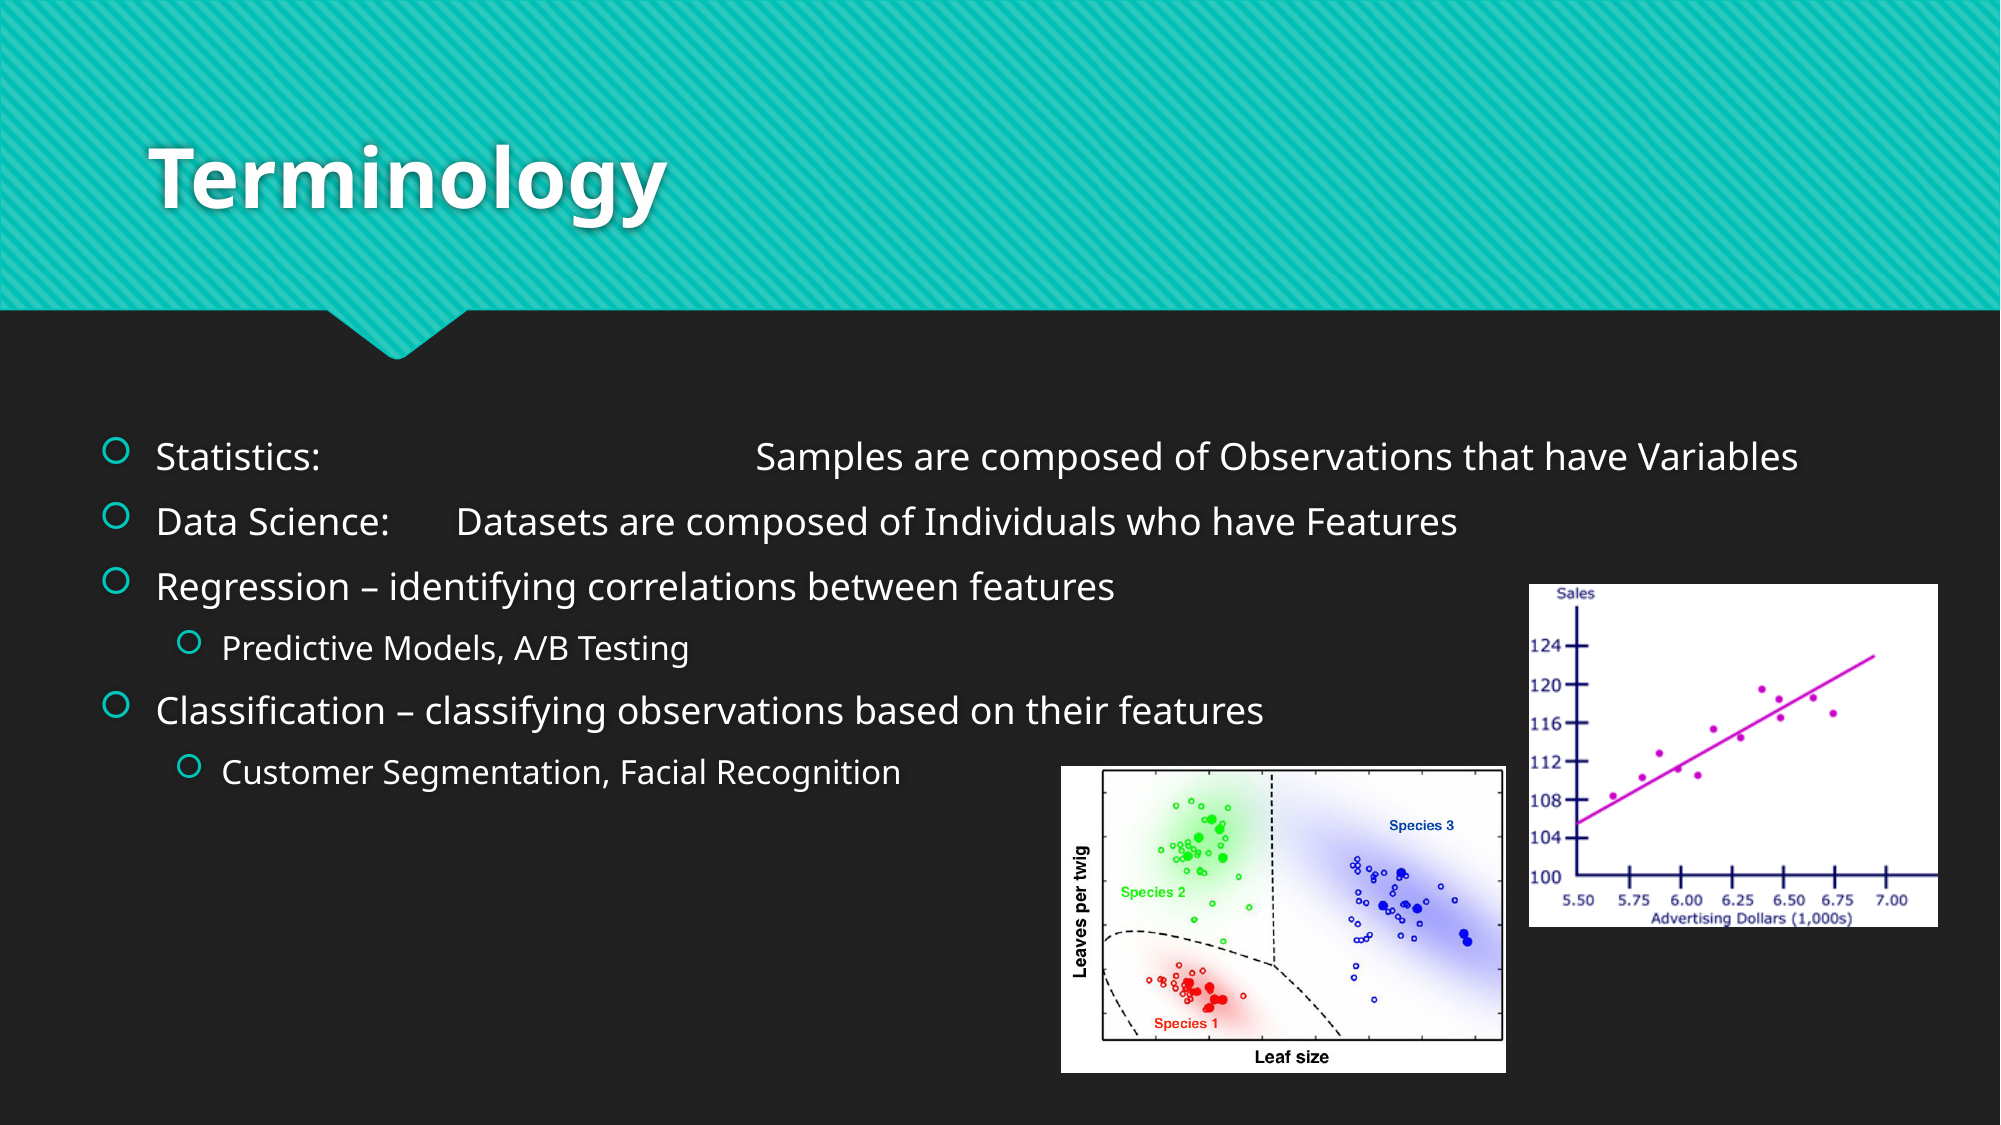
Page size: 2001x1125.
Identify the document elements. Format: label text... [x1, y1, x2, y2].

picture [1061, 766, 1506, 1074]
picture [1529, 583, 1938, 927]
list Statistics: Samples are composed of Observations that have Variables Data Science: Datasets are composed of Individuals who have Features Regression – identifying correlations between features Predictive Models, A/B Testing Classification – classifying observations based on their features Customer Segmentation, Facial Recognition [84, 316, 1816, 843]
title Terminology [132, 73, 1868, 233]
